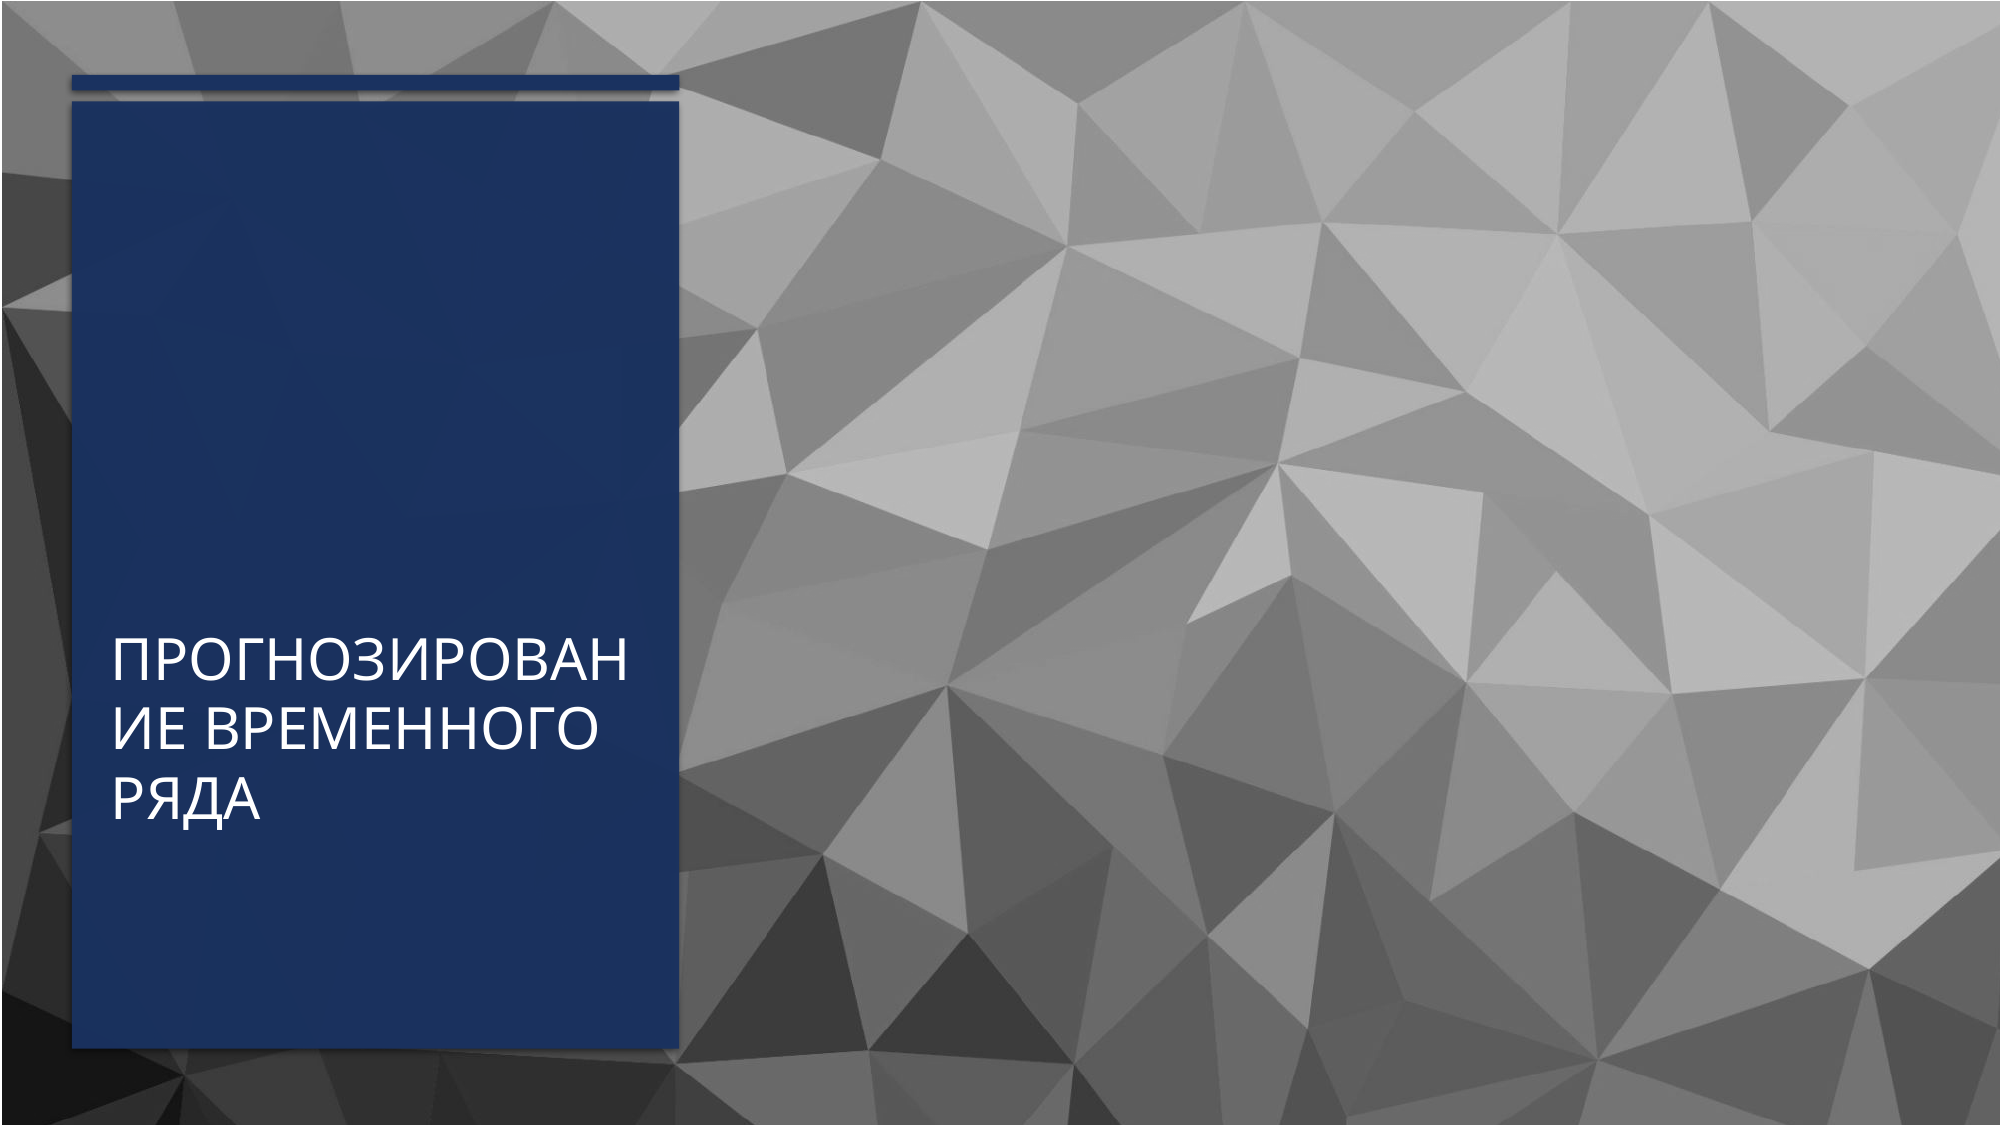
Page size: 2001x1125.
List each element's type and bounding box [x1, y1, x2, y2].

picture [0, 0, 2000, 1125]
text_box [71, 74, 680, 1049]
